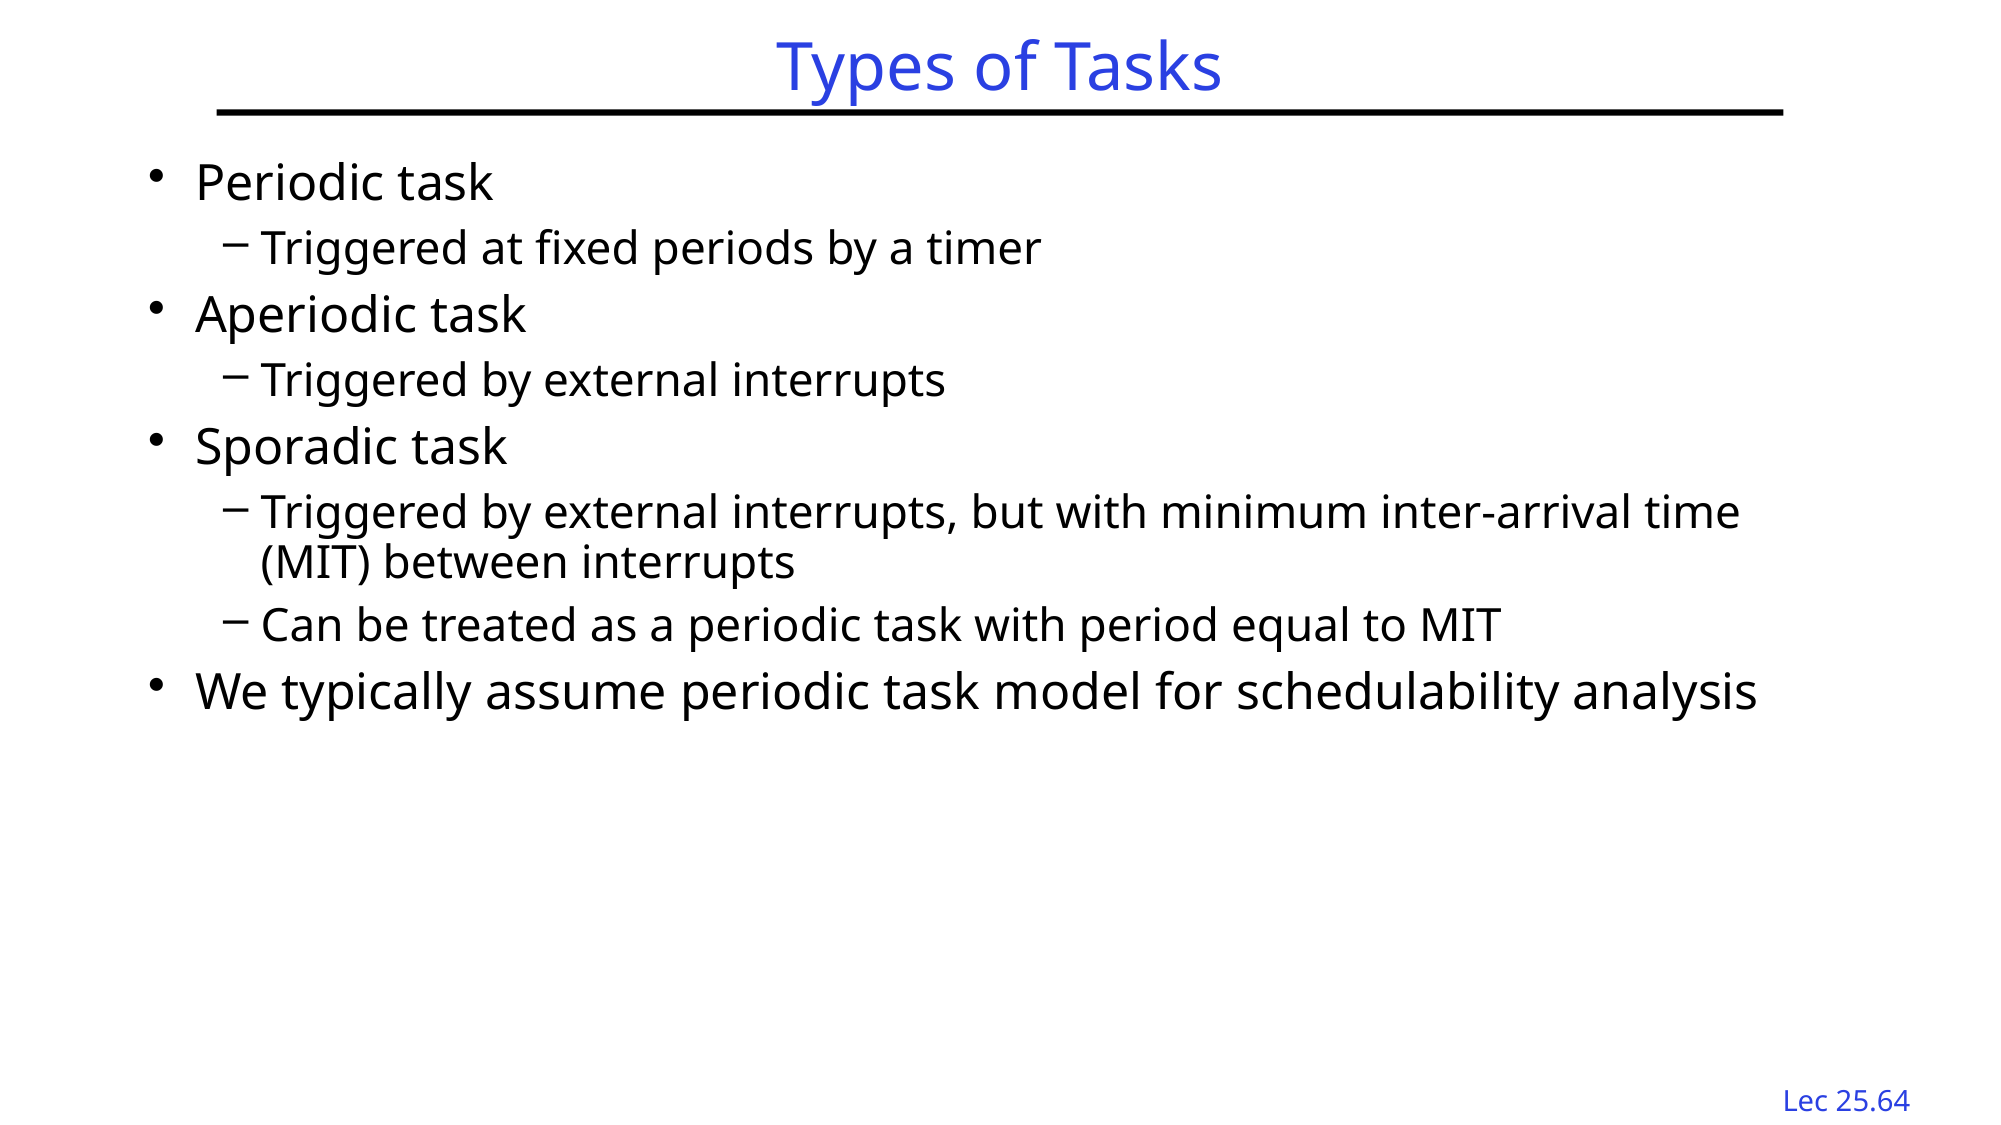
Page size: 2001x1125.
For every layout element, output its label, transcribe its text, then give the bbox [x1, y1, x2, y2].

list Periodic task Triggered at fixed periods by a timer Aperiodic task Triggered by external interrupts Sporadic task Triggered by external interrupts, but with minimum inter-arrival time (MIT) between interrupts Can be treated as a periodic task with period equal to MIT We typically assume periodic task model for schedulability analysis [133, 149, 1867, 988]
title Types of Tasks [216, 24, 1784, 113]
